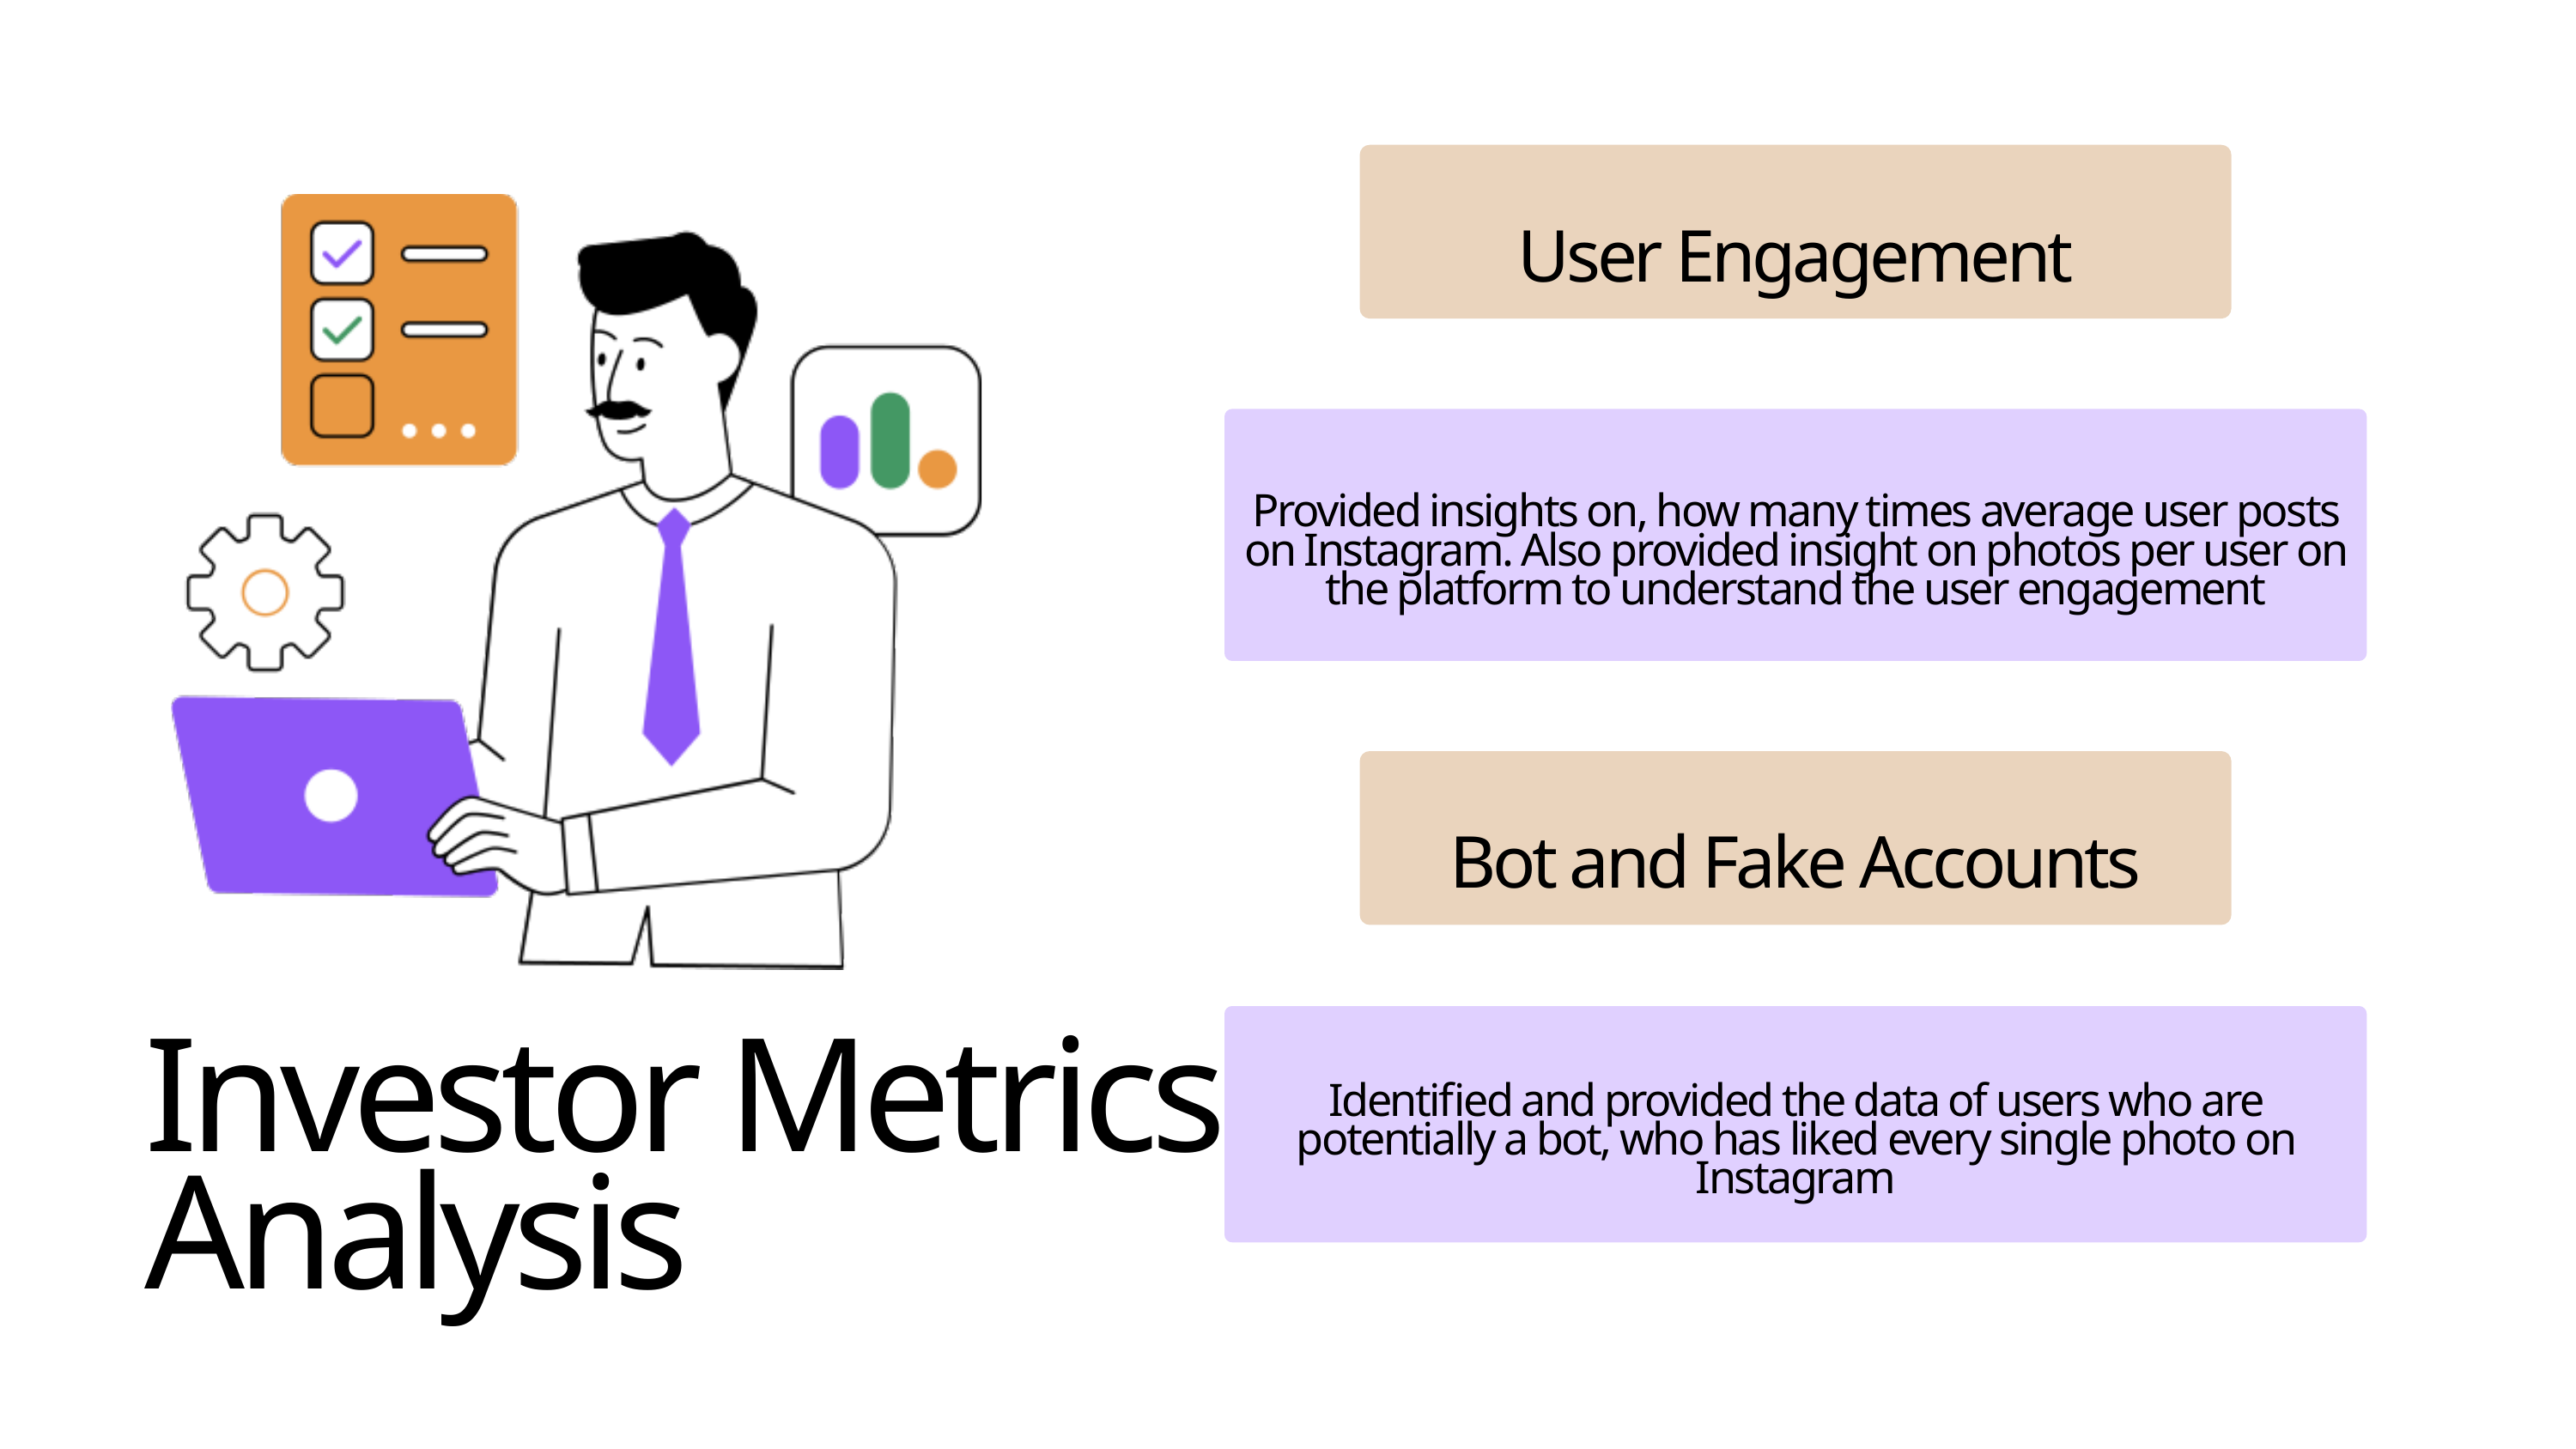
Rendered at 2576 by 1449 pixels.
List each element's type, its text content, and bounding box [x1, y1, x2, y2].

text_box [171, 194, 982, 970]
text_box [1359, 144, 2232, 319]
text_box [1359, 750, 2232, 925]
text_box Investor Metrics Analysis [144, 1046, 1268, 1320]
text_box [1224, 409, 2367, 662]
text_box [1224, 1005, 2367, 1243]
